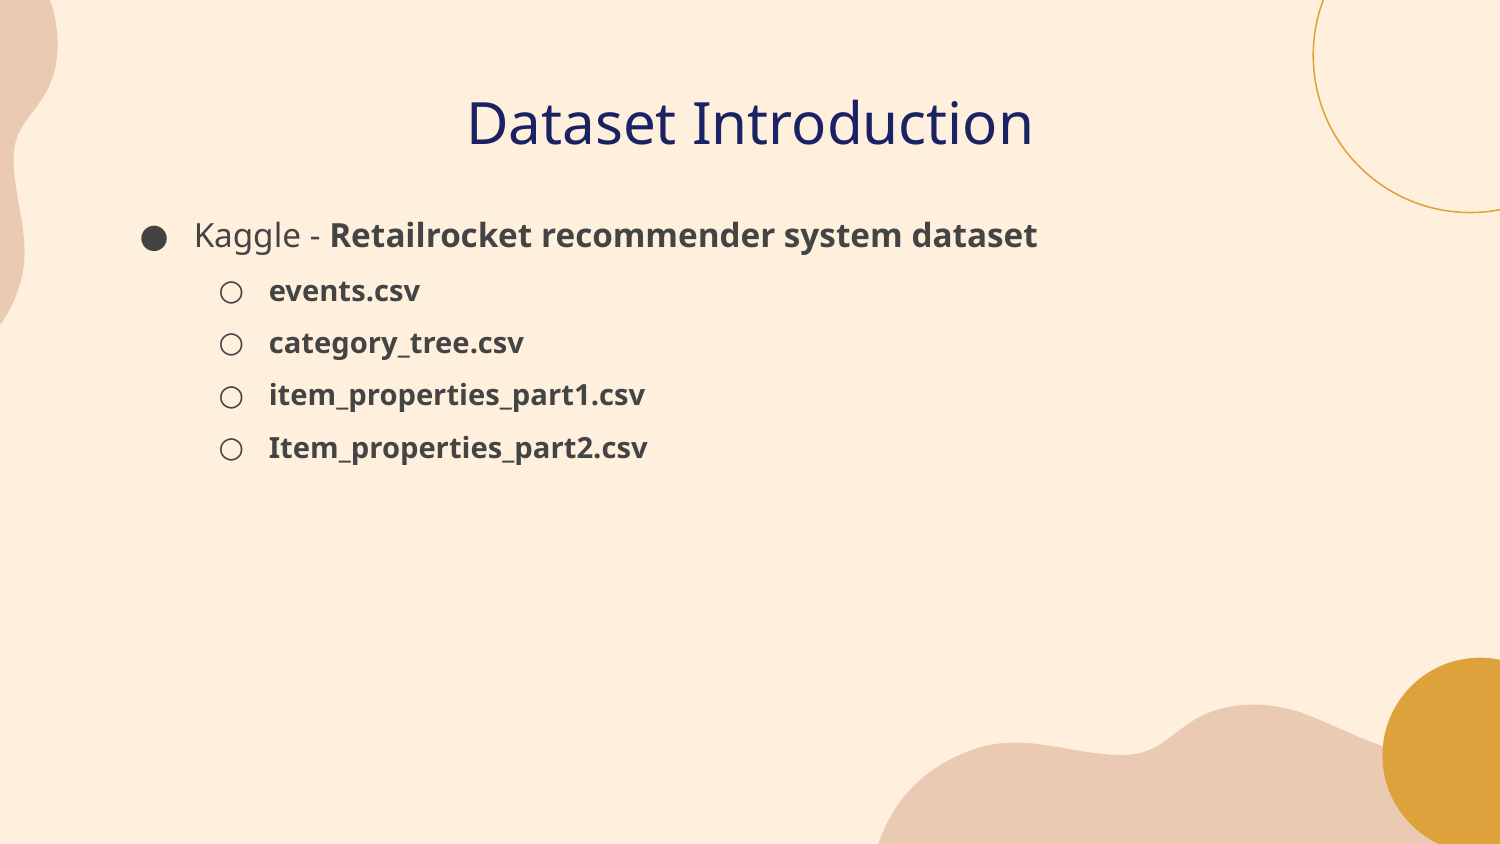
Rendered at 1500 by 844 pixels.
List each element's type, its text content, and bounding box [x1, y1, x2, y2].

list Kaggle - Retailrocket recommender system dataset events.csv category_tree.csv item_properties_part1.csv Item_properties_part2.csv [103, 179, 1409, 462]
title Dataset Introduction [116, 71, 1383, 166]
